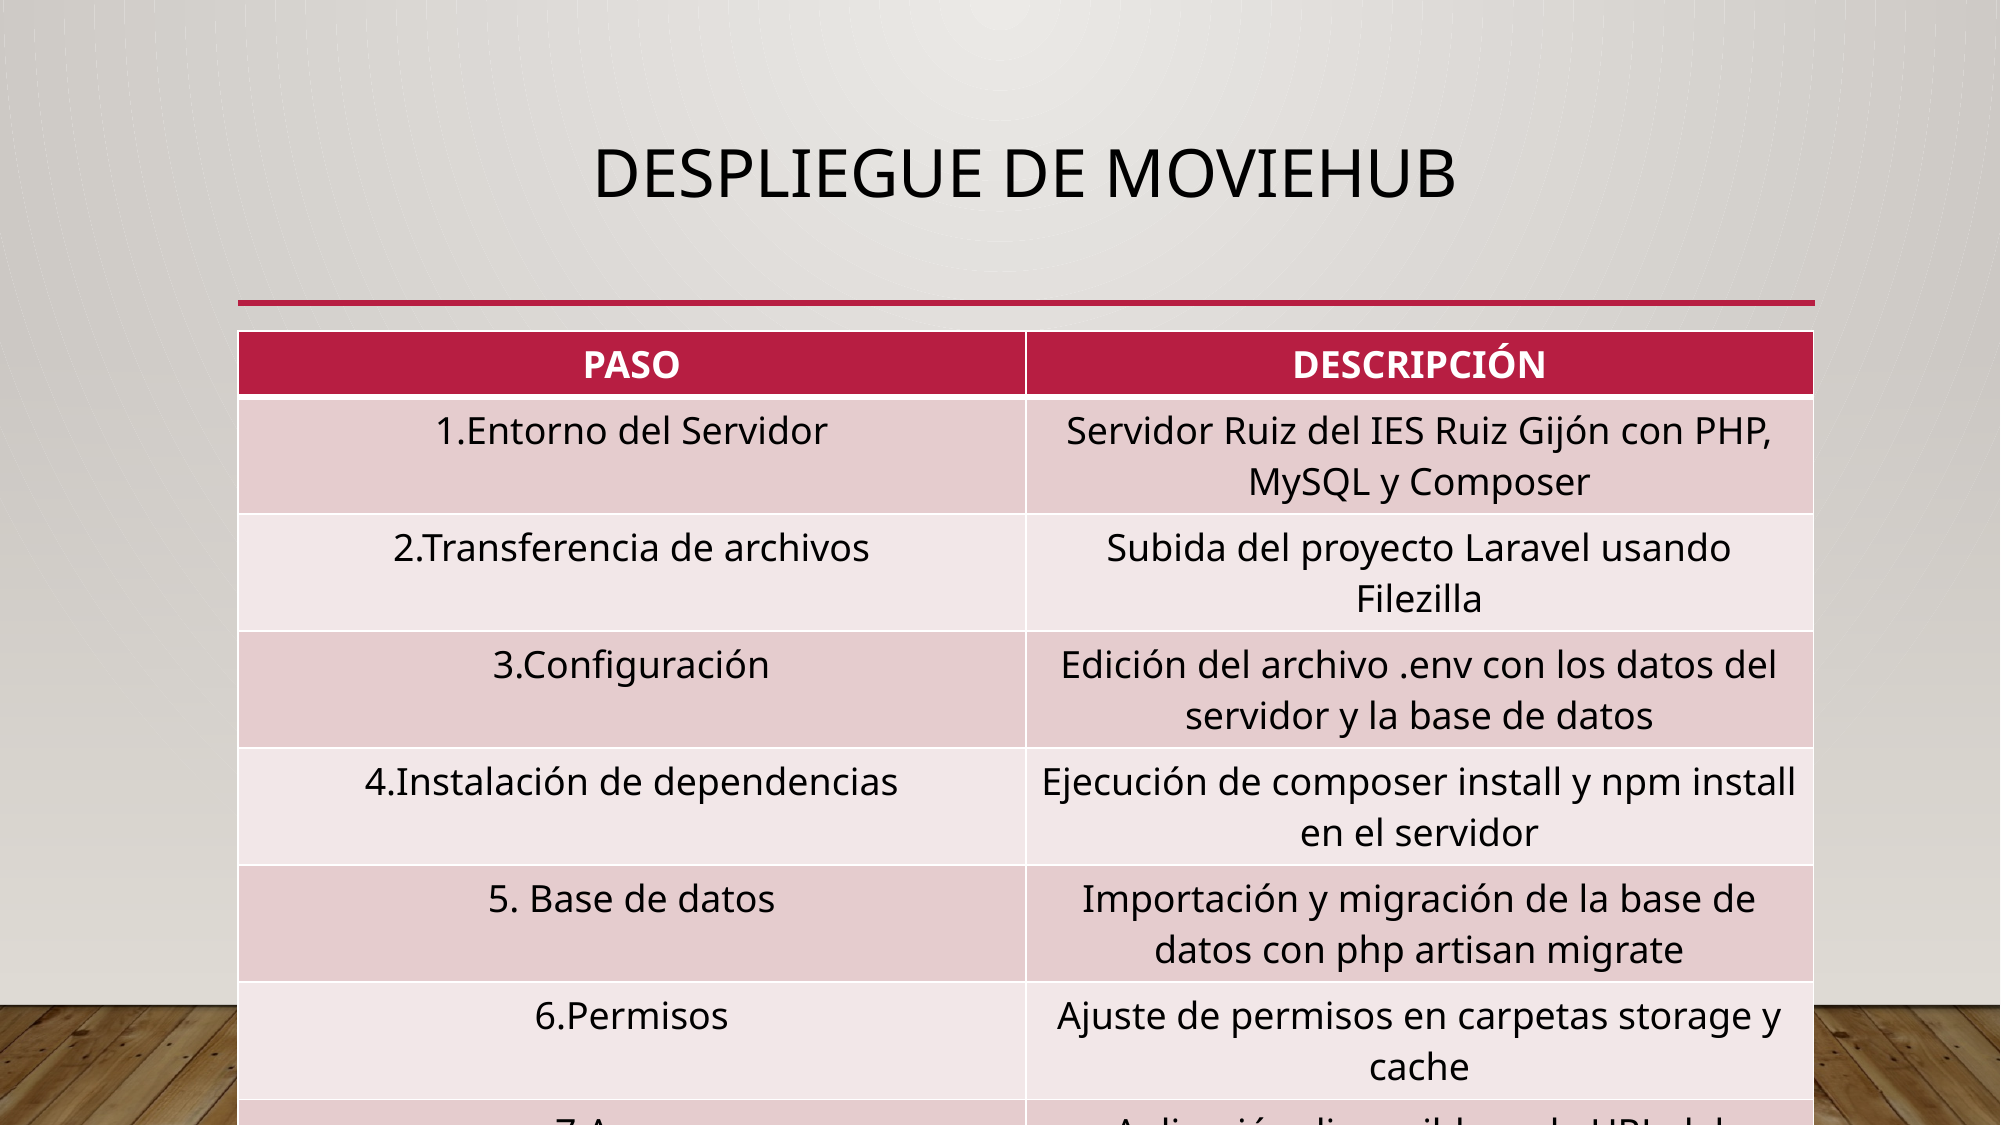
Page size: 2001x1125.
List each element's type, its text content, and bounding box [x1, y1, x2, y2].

table_cell Edición del archivo .env con los datos del servidor y la base de datos [1027, 632, 1813, 747]
table_cell 7.Acceso [239, 1100, 1025, 1125]
table_cell Servidor Ruiz del IES Ruiz Gijón con PHP, MySQL y Composer [1027, 400, 1813, 513]
table_cell 1.Entorno del Servidor [239, 400, 1025, 513]
table_cell Ajuste de permisos en carpetas storage y cache [1027, 983, 1813, 1099]
table_cell Ejecución de composer install y npm install en el servidor [1027, 749, 1813, 864]
table_header DESCRIPCIÓN [1027, 332, 1813, 394]
table_cell 2.Transferencia de archivos [239, 515, 1025, 630]
table_cell Subida del proyecto Laravel usando Filezilla [1027, 515, 1813, 630]
table_cell 6.Permisos [239, 983, 1025, 1099]
table_cell 4.Instalación de dependencias [239, 749, 1025, 864]
picture [0, 1005, 237, 1125]
table_cell 3.Configuración [239, 632, 1025, 747]
table_cell Importación y migración de la base de datos con php artisan migrate [1027, 866, 1813, 981]
table_cell Aplicación disponible en la URL del instituto [1027, 1100, 1813, 1125]
table_header PASO [239, 332, 1025, 394]
picture [1814, 1005, 2000, 1125]
title DESPLIEGUE DE MOVIEHUB [238, 131, 1814, 305]
table_cell 5. Base de datos [239, 866, 1025, 981]
